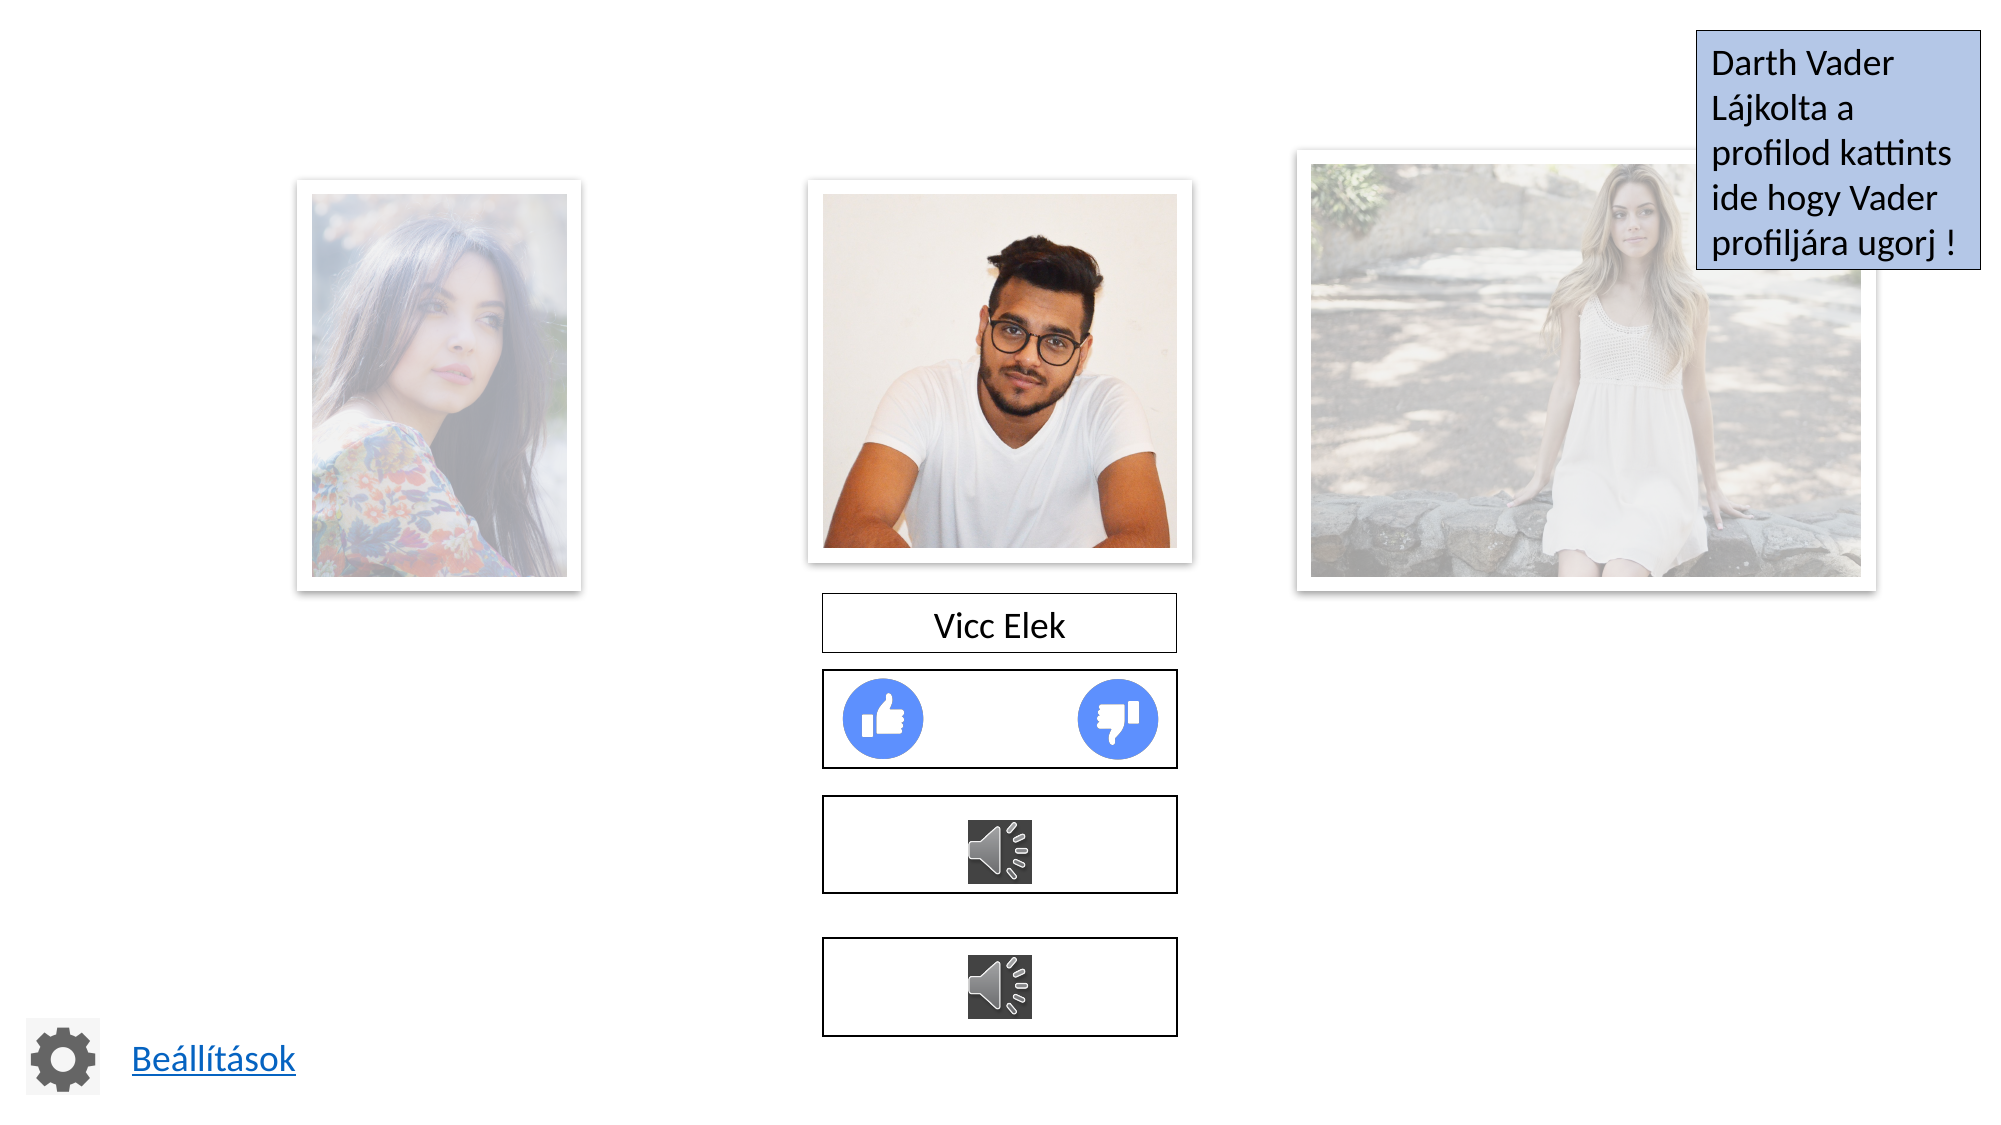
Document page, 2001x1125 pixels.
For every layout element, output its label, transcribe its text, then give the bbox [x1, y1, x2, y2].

picture [842, 678, 924, 760]
picture [1311, 164, 1862, 577]
picture [311, 194, 567, 577]
picture [822, 194, 1177, 549]
text_box Darth Vader Lájkolta a profilod kattints ide hogy Vader profiljára ugorj ! [1696, 30, 1981, 270]
picture [26, 1018, 100, 1095]
picture [1077, 678, 1159, 760]
picture [967, 954, 1033, 1021]
text_box [822, 937, 1178, 1037]
text_box [822, 795, 1178, 894]
text_box Vicc Elek [822, 593, 1177, 653]
text_box [822, 669, 1178, 769]
text_box Beállítások [116, 1026, 397, 1086]
picture [967, 819, 1033, 886]
